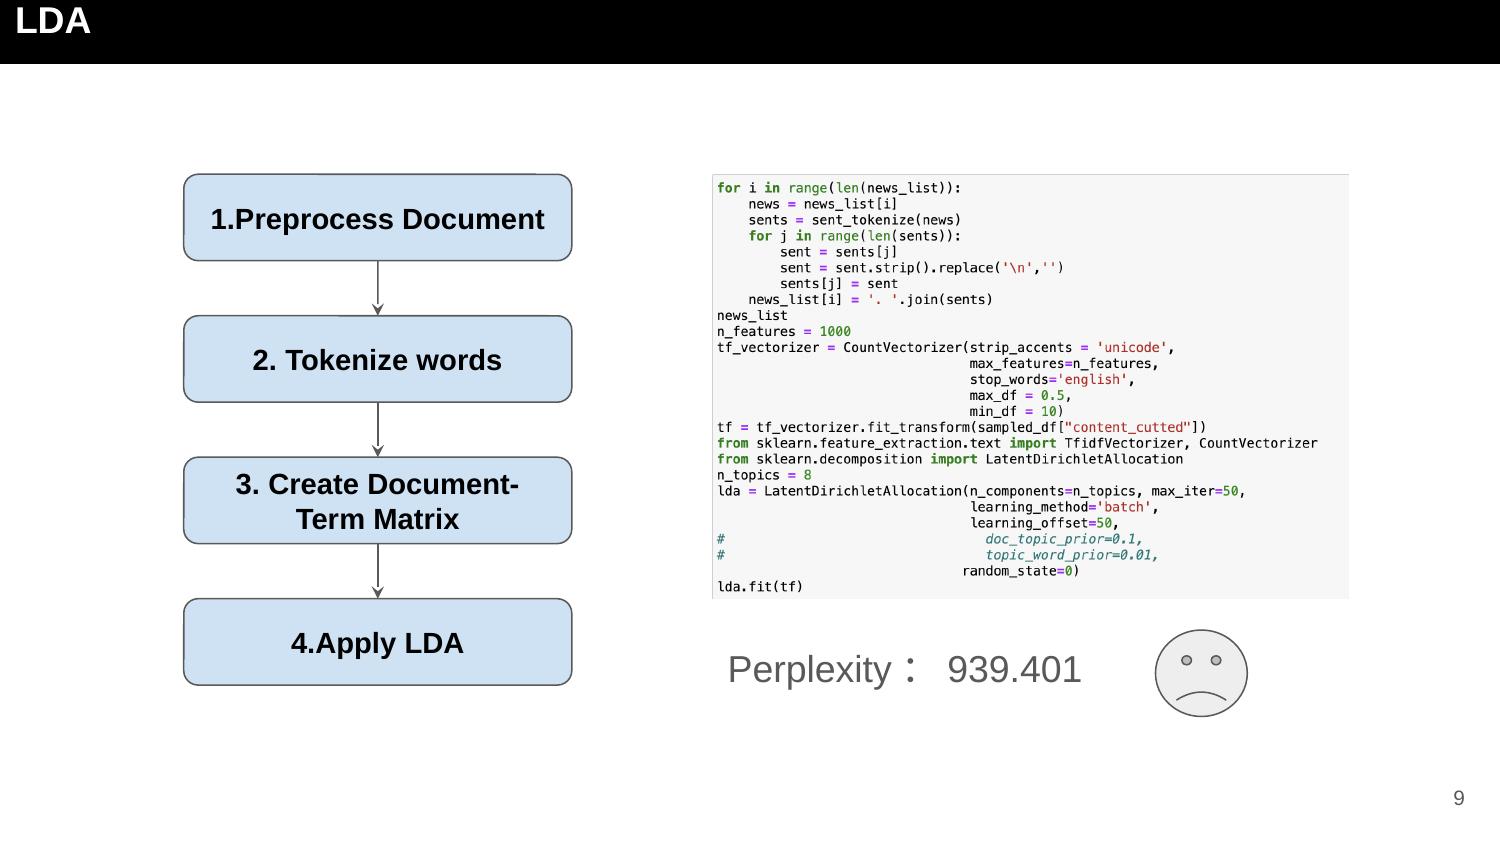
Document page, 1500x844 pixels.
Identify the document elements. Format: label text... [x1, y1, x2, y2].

text_box 1.Preprocess Document [183, 174, 572, 261]
text_box 2. Tokenize words [183, 315, 572, 403]
text_box Perplexity：939.401 [712, 630, 1101, 717]
slide_number ‹#› [1389, 764, 1480, 830]
text_box 3. Create Document-Term Matrix [183, 457, 572, 544]
text_box [1155, 630, 1248, 717]
picture [0, 0, 1500, 64]
picture [712, 174, 1350, 599]
text_box 4.Apply LDA [183, 598, 572, 686]
